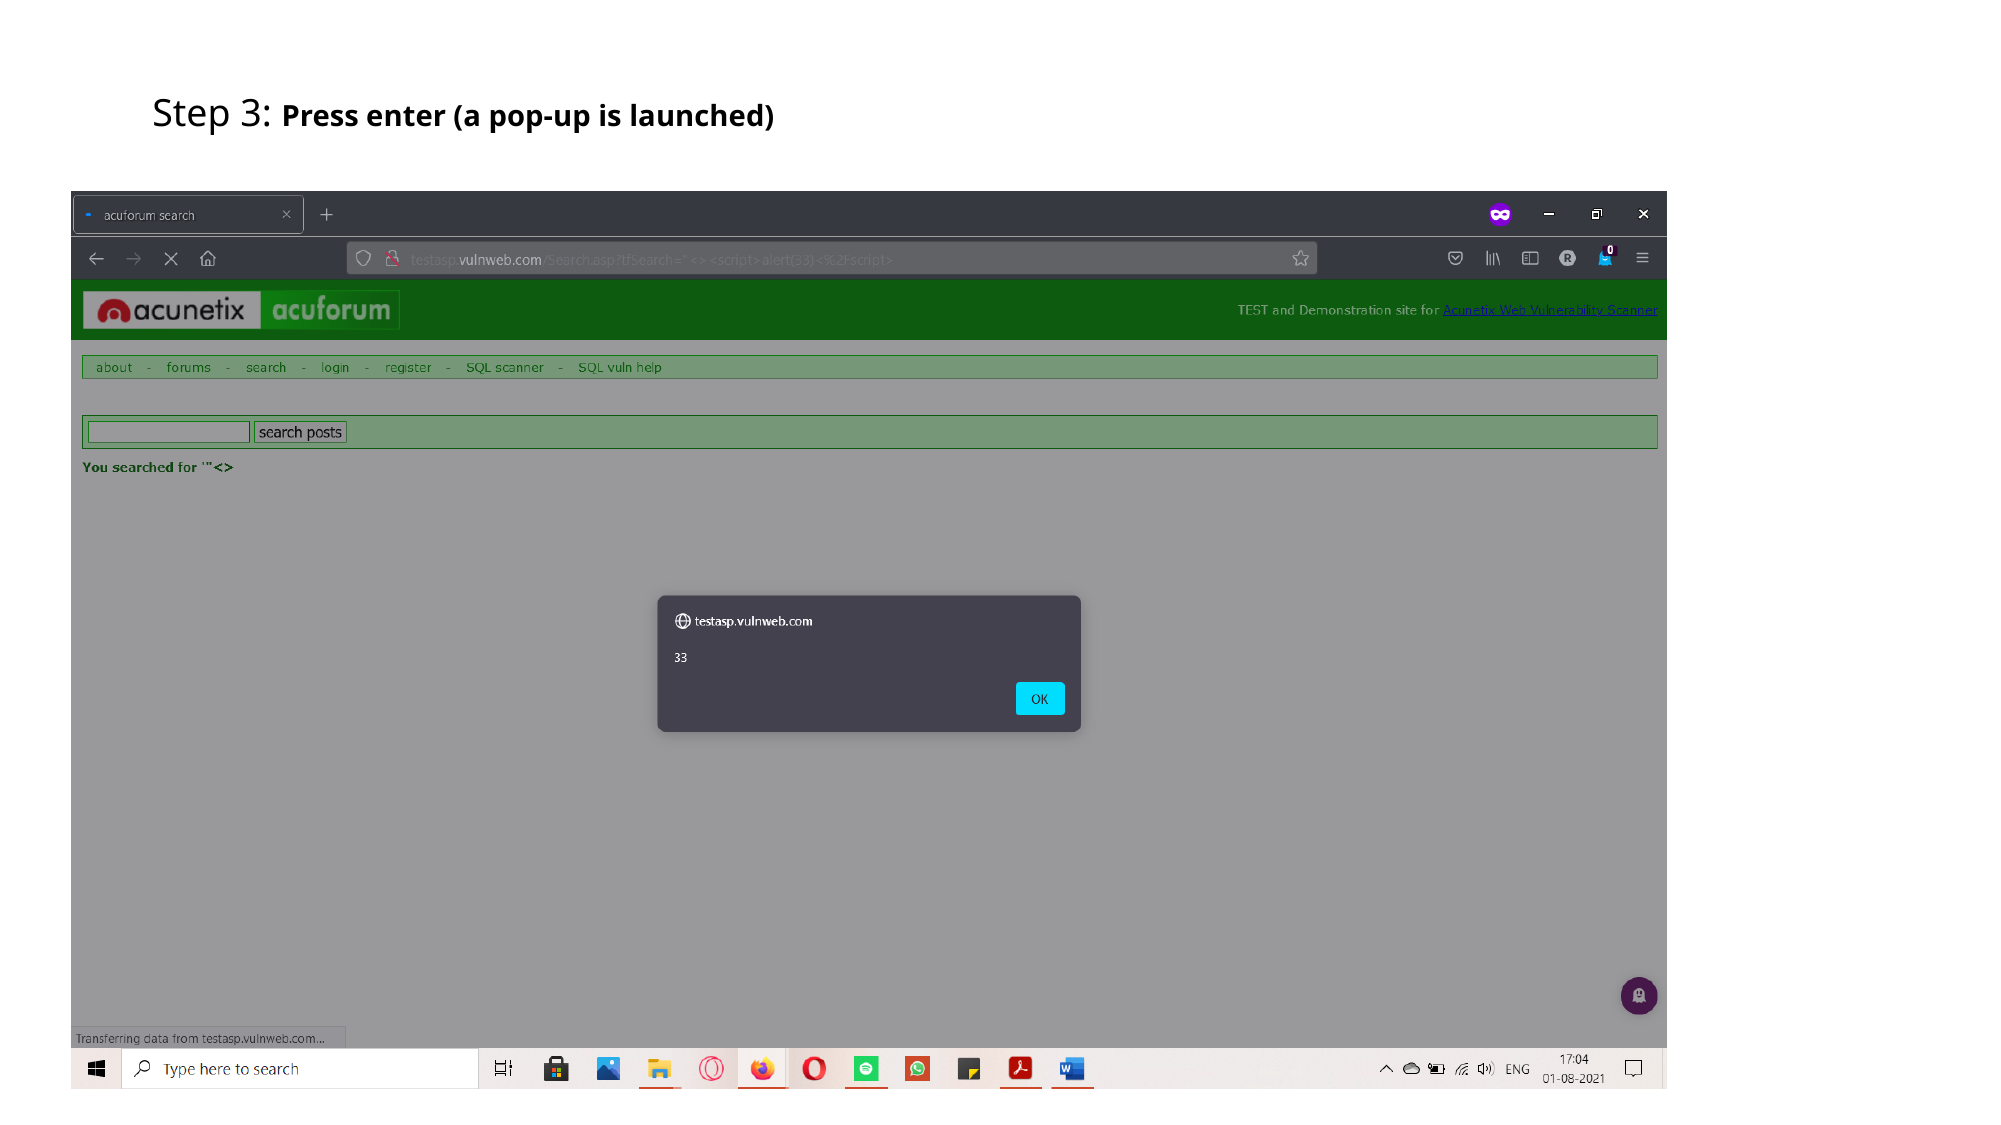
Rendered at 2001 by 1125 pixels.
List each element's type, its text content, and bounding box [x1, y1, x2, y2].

picture [71, 191, 1667, 1089]
title Step 3: Press enter (a pop-up is launched) [137, 59, 1068, 169]
